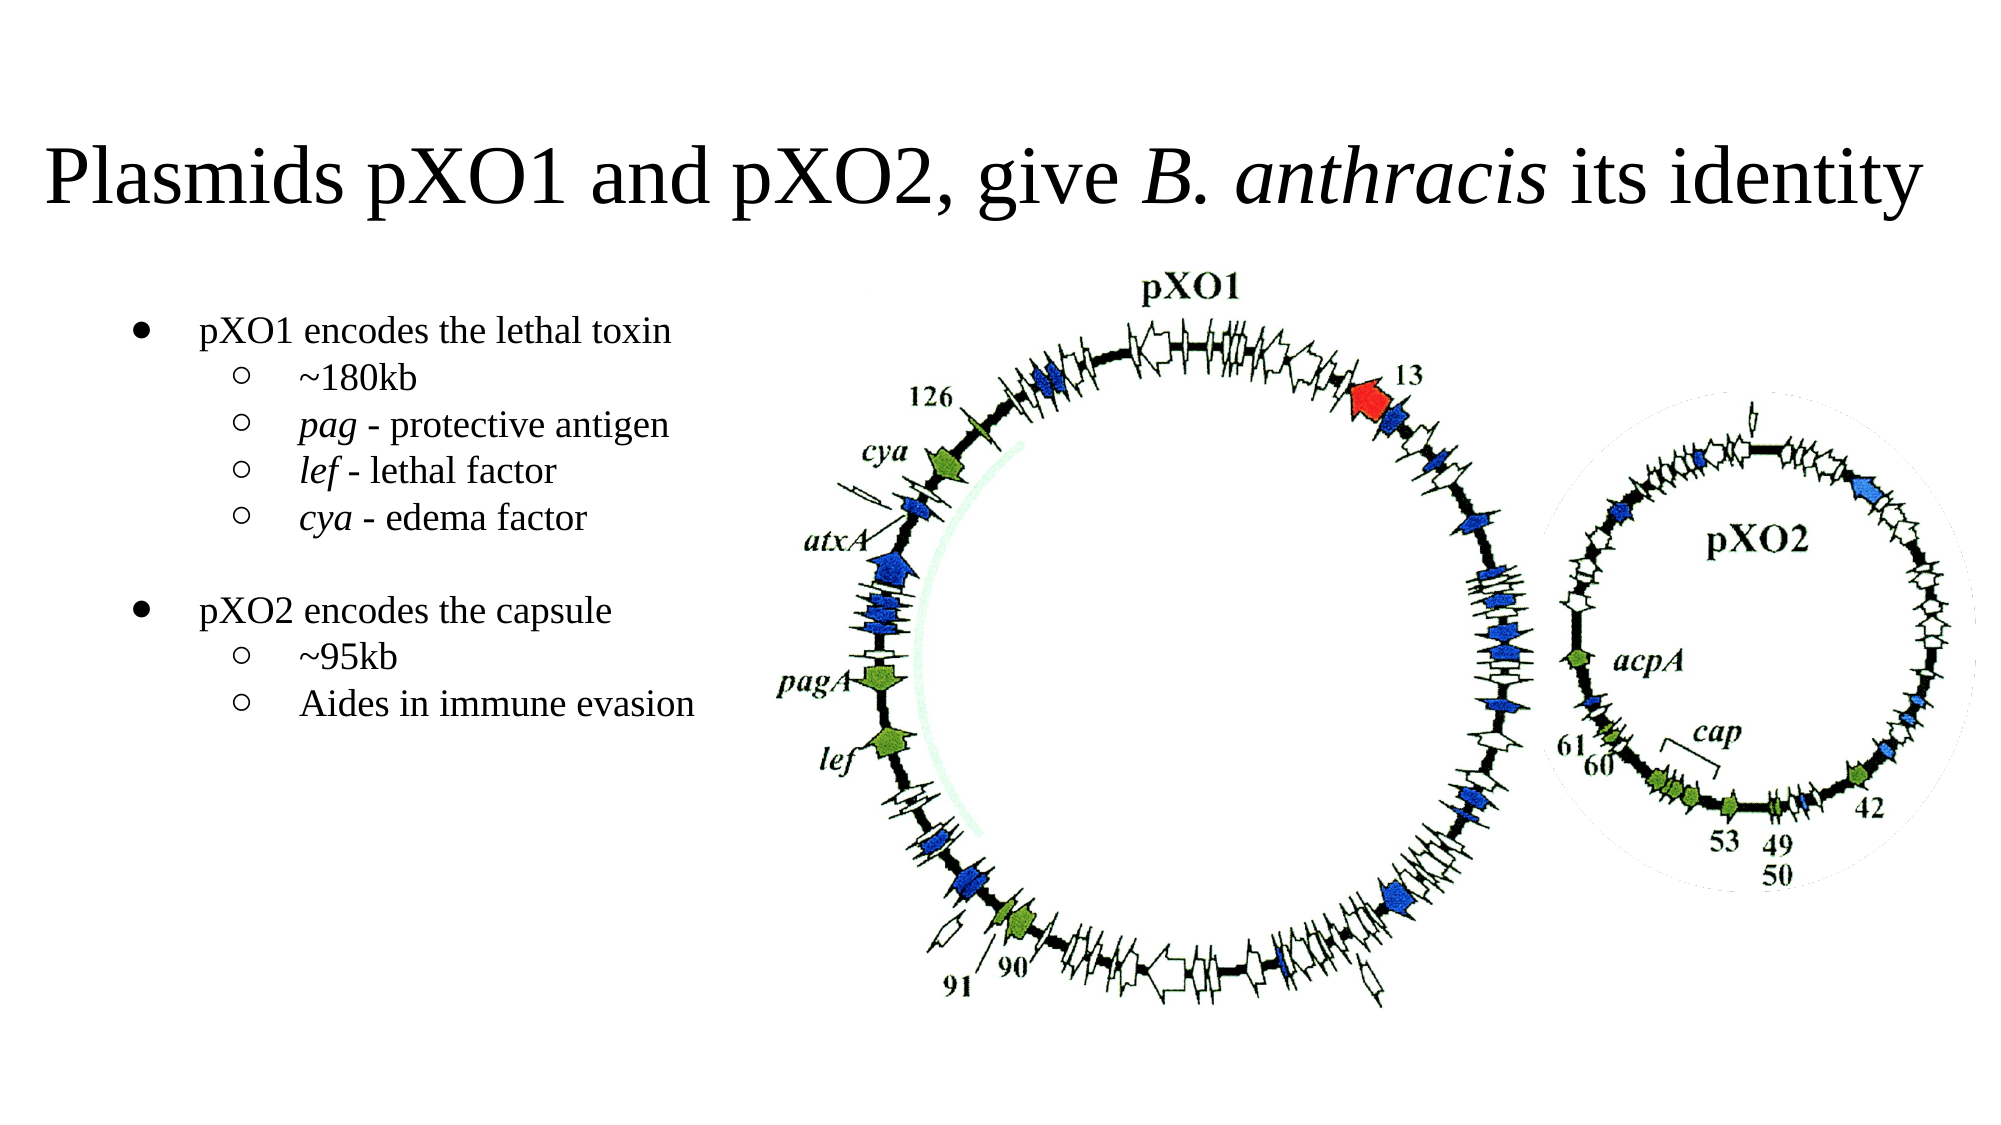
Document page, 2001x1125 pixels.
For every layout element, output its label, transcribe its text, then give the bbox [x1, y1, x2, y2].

picture [766, 254, 1976, 1029]
title Plasmids pXO1 and pXO2, give B. anthracis its identity [29, 67, 1954, 285]
text_box pXO1 encodes the lethal toxin ~180kb pag - protective antigen lef - lethal factor cya - edema factor pXO2 encodes the capsule ~95kb Aides in immune evasion [79, 285, 761, 999]
